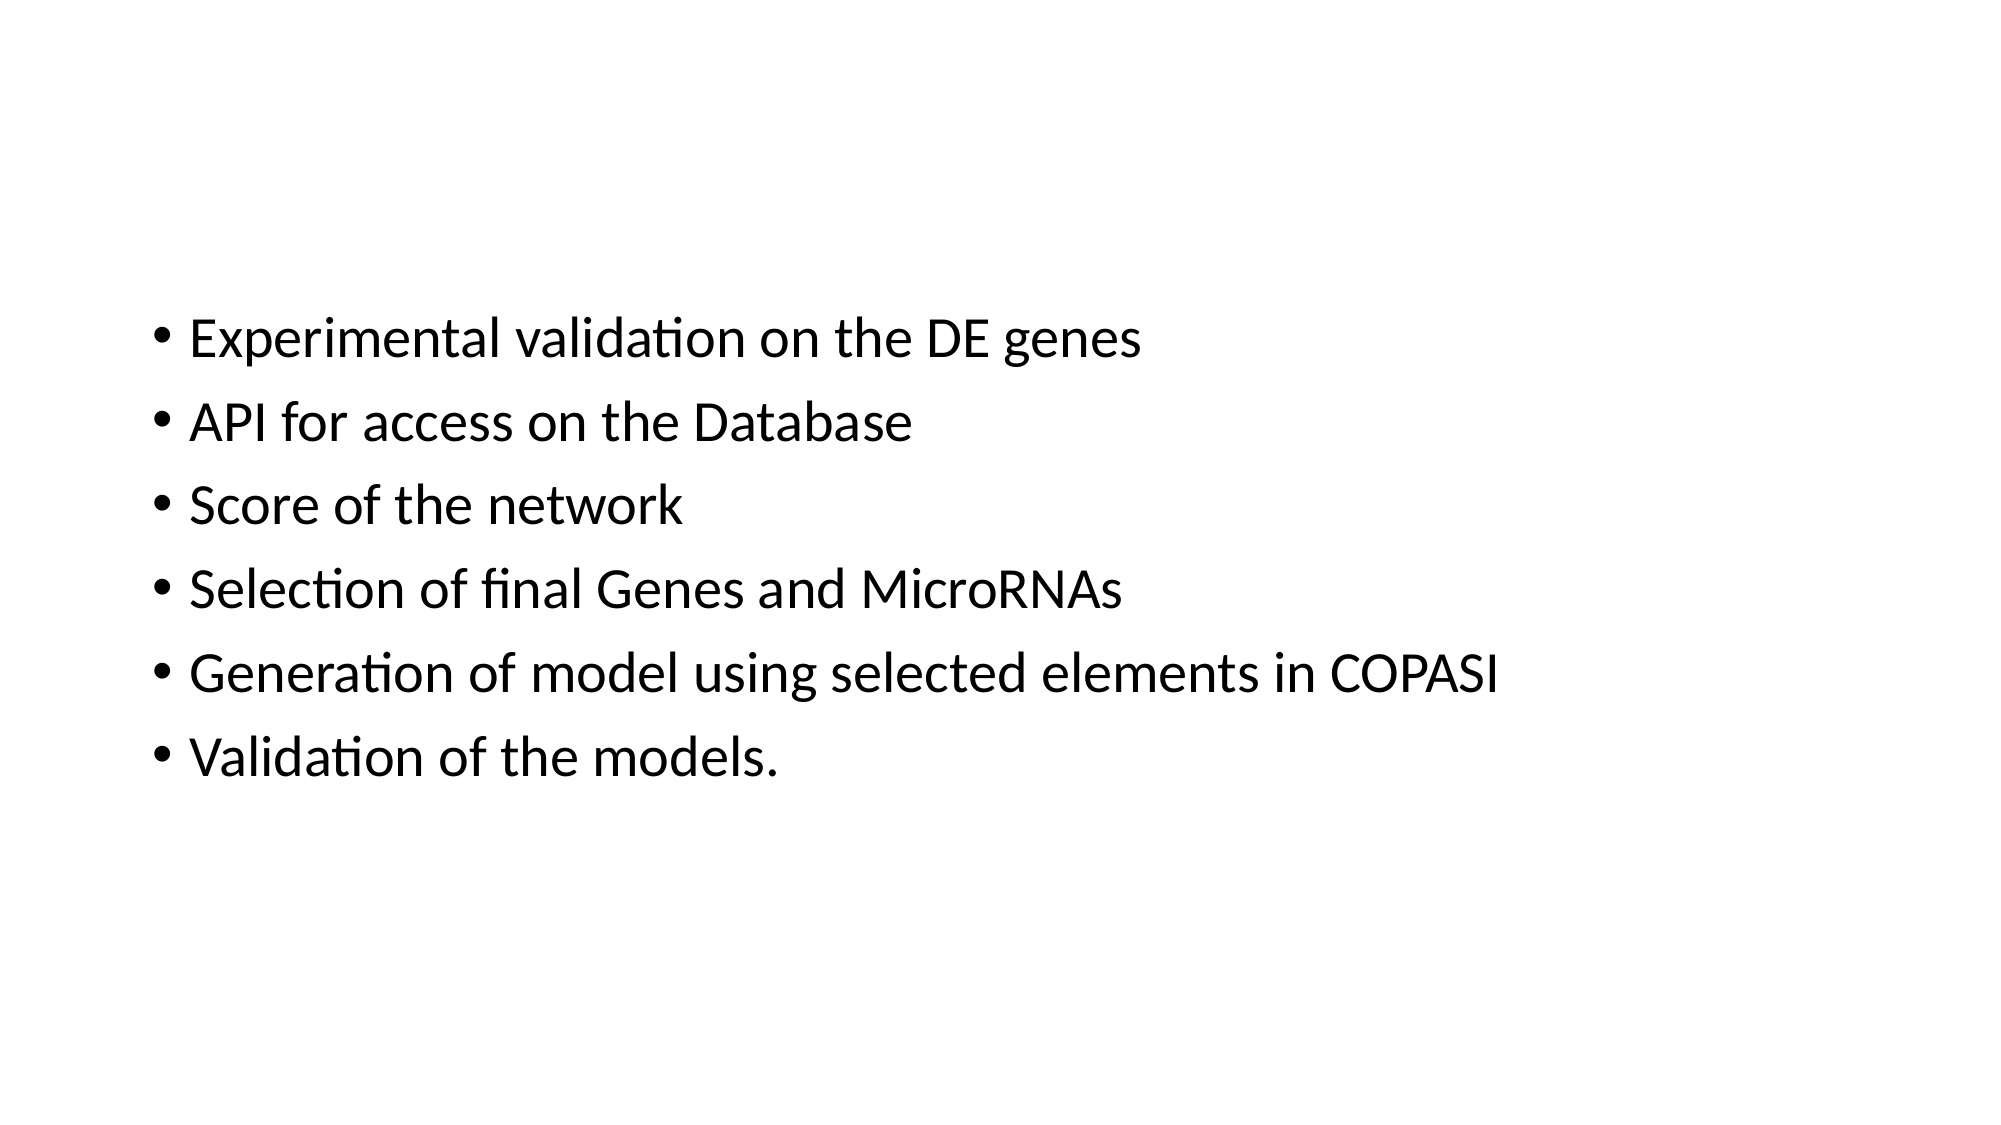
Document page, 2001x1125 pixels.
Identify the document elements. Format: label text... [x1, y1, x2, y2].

list Experimental validation on the DE genes API for access on the Database Score of the network Selection of final Genes and MicroRNAs Generation of model using selected elements in COPASI Validation of the models. [137, 299, 1863, 1014]
